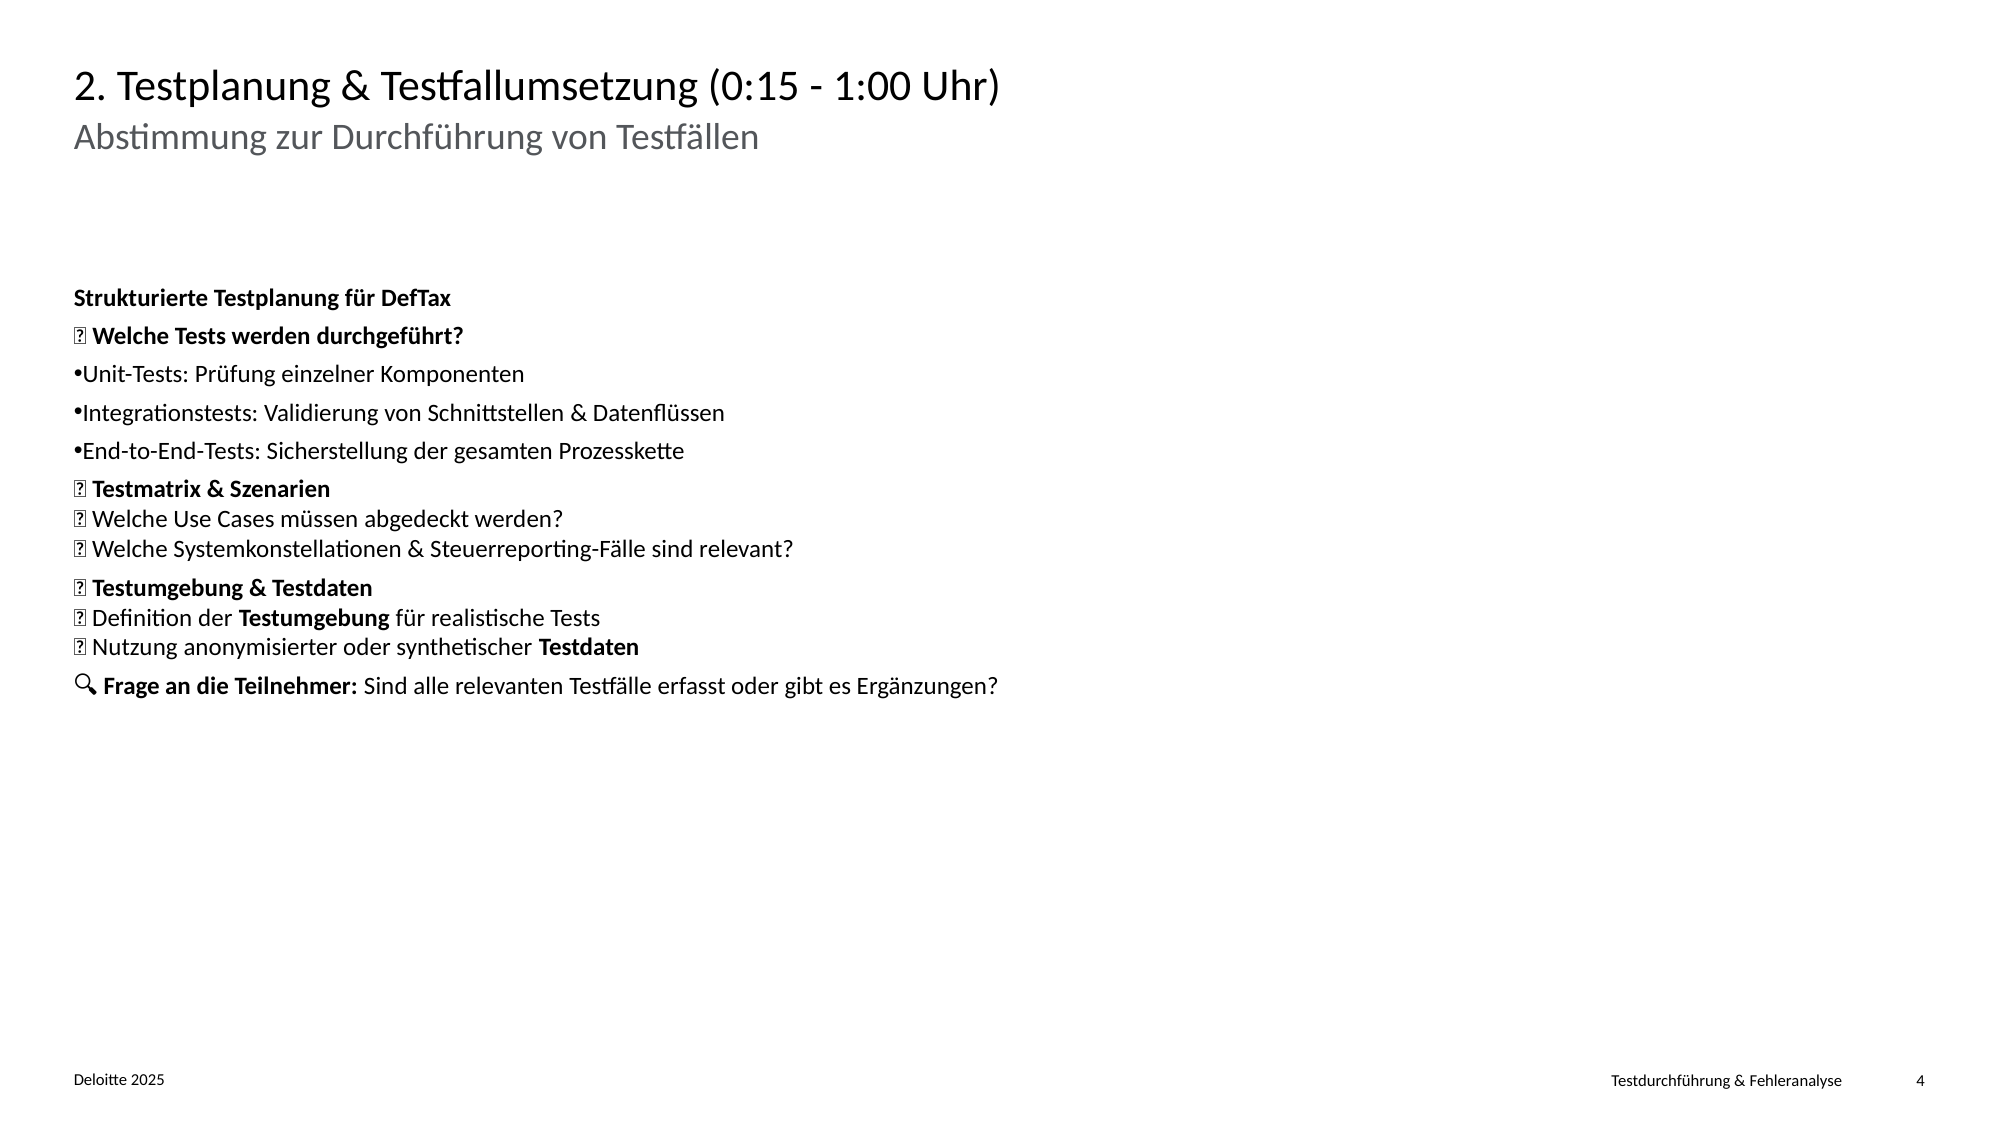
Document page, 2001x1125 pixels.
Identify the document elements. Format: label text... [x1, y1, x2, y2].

list Strukturierte Testplanung für DefTax ✅ Welche Tests werden durchgeführt? Unit-Tests: Prüfung einzelner Komponenten Integrationstests: Validierung von Schnittstellen & Datenflüssen End-to-End-Tests: Sicherstellung der gesamten Prozesskette ✅ Testmatrix & Szenarien 📌 Welche Use Cases müssen abgedeckt werden? 📌 Welche Systemkonstellationen & Steuerreporting-Fälle sind relevant? ✅ Testumgebung & Testdaten 📌 Definition der Testumgebung für realistische Tests 📌 Nutzung anonymisierter oder synthetischer Testdaten 🔍 Frage an die Teilnehmer: Sind alle relevanten Testfälle erfasst oder gibt es Ergänzungen? [73, 281, 1929, 1043]
list Abstimmung zur Durchführung von Testfällen [73, 113, 1929, 237]
title 2. Testplanung & Testfallumsetzung (0:15 - 1:00 Uhr) [73, 56, 1929, 113]
